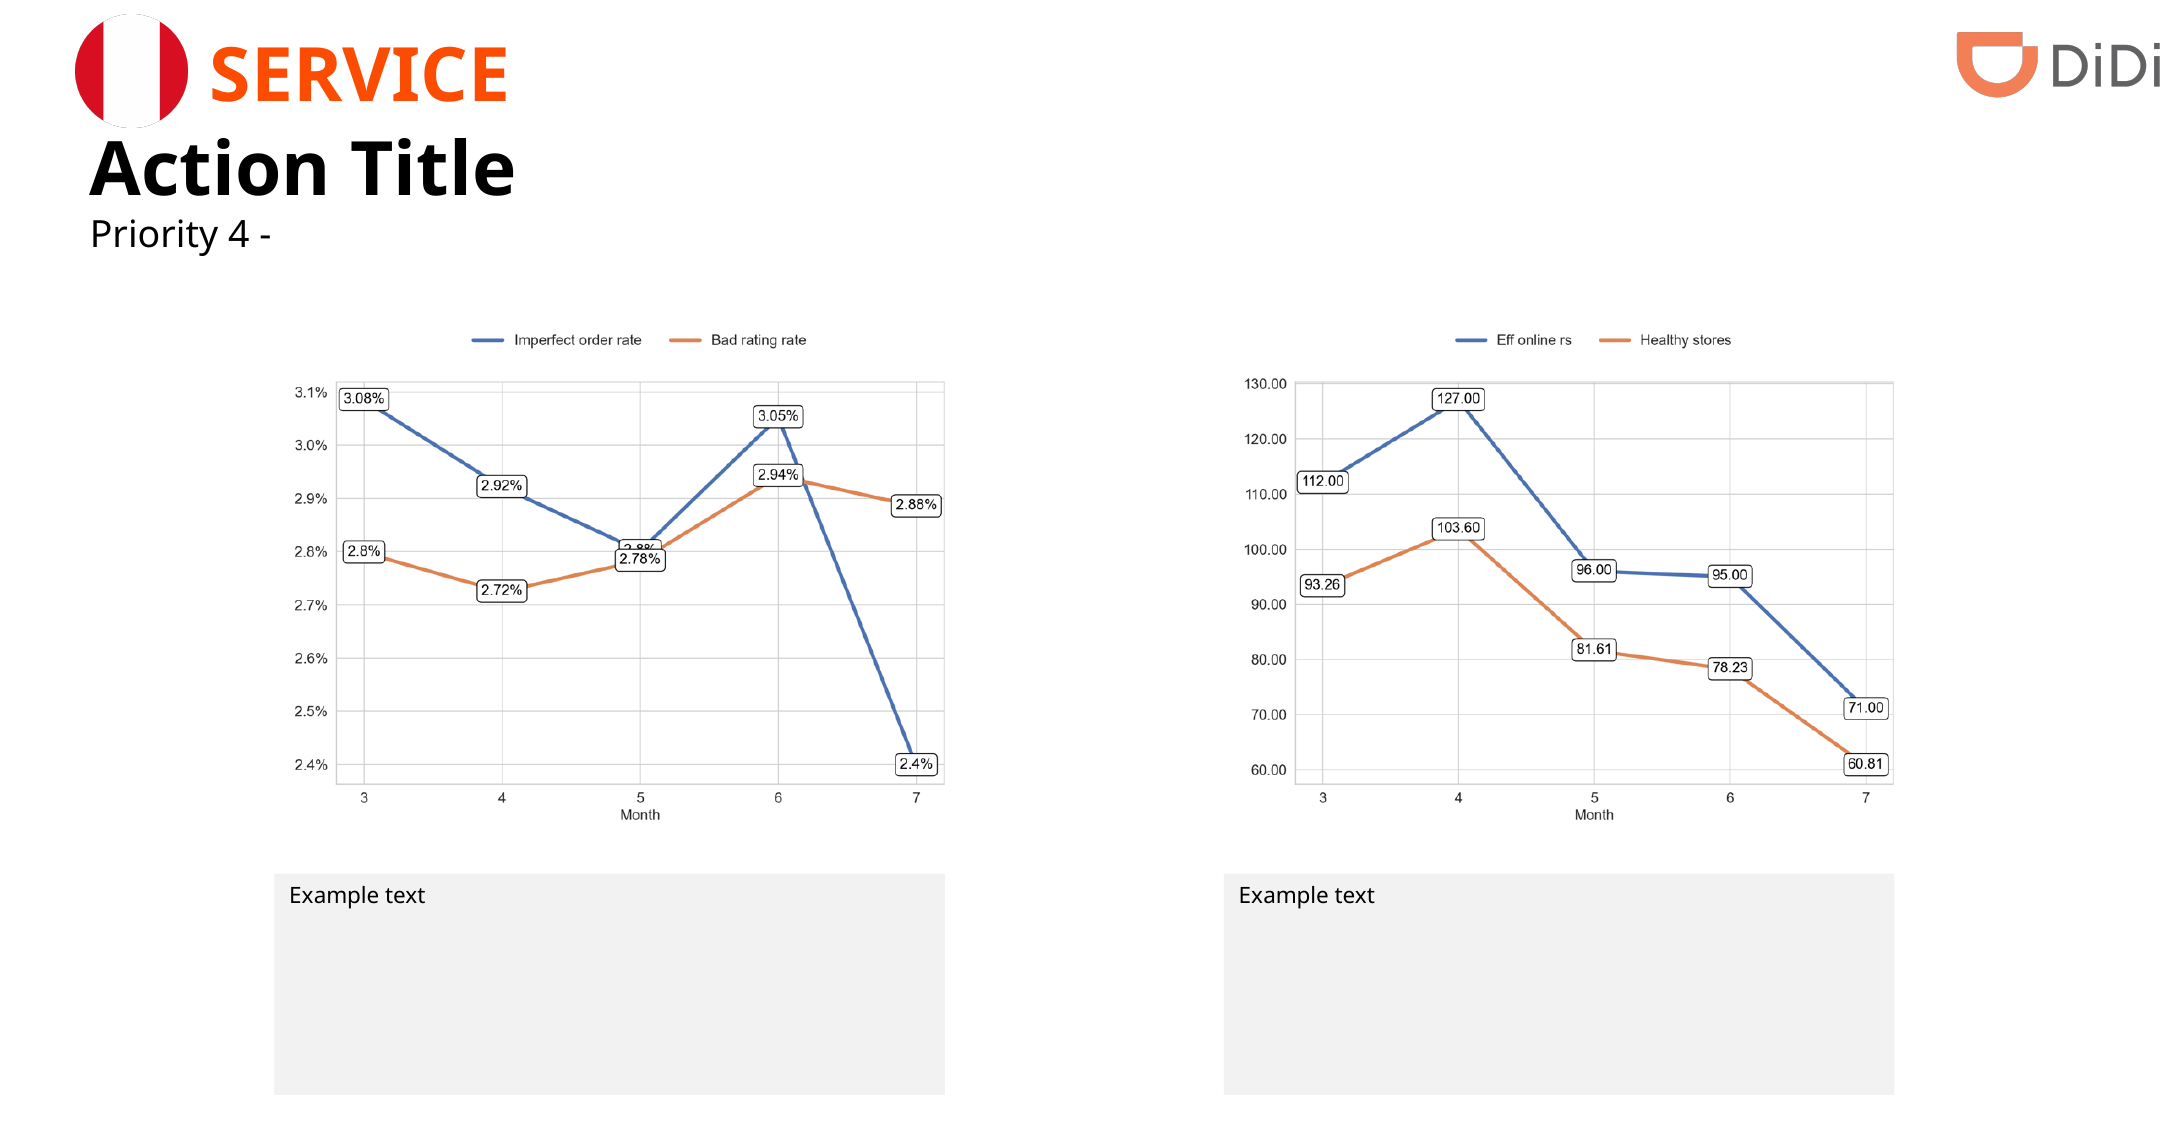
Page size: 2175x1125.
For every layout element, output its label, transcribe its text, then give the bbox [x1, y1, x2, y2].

picture [1949, 1, 2175, 129]
text_box SERVICE [194, 15, 1800, 127]
picture [1223, 322, 1900, 829]
text_box Example text [274, 873, 945, 1095]
text_box Action Title [74, 127, 2175, 202]
text_box Priority 4 - [74, 202, 2175, 263]
picture [74, 14, 188, 128]
picture [274, 322, 950, 829]
text_box Example text [1223, 873, 1895, 1095]
